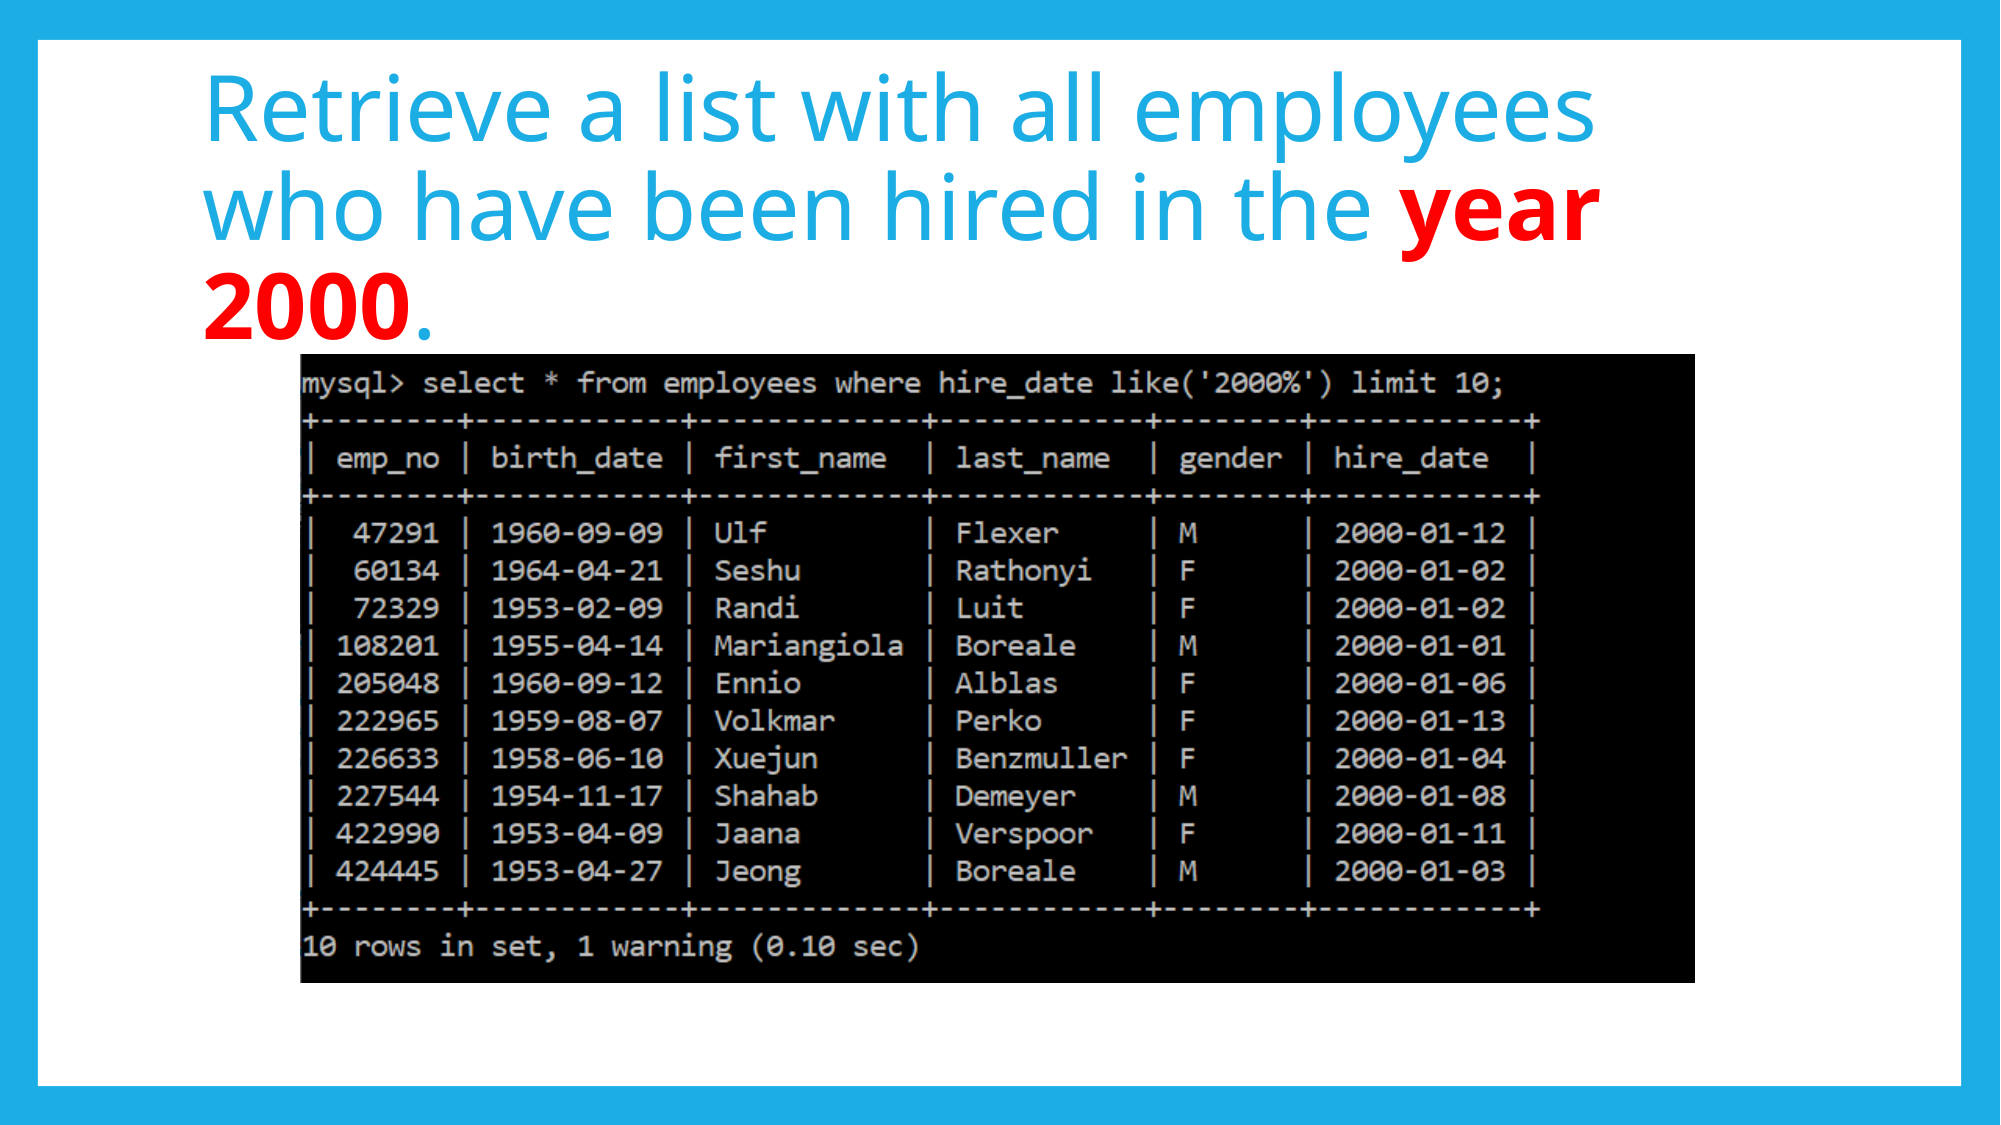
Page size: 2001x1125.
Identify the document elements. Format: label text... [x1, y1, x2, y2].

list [300, 354, 1695, 984]
title Retrieve a list with all employees who have been hired in the year 2000. [187, 99, 1808, 323]
